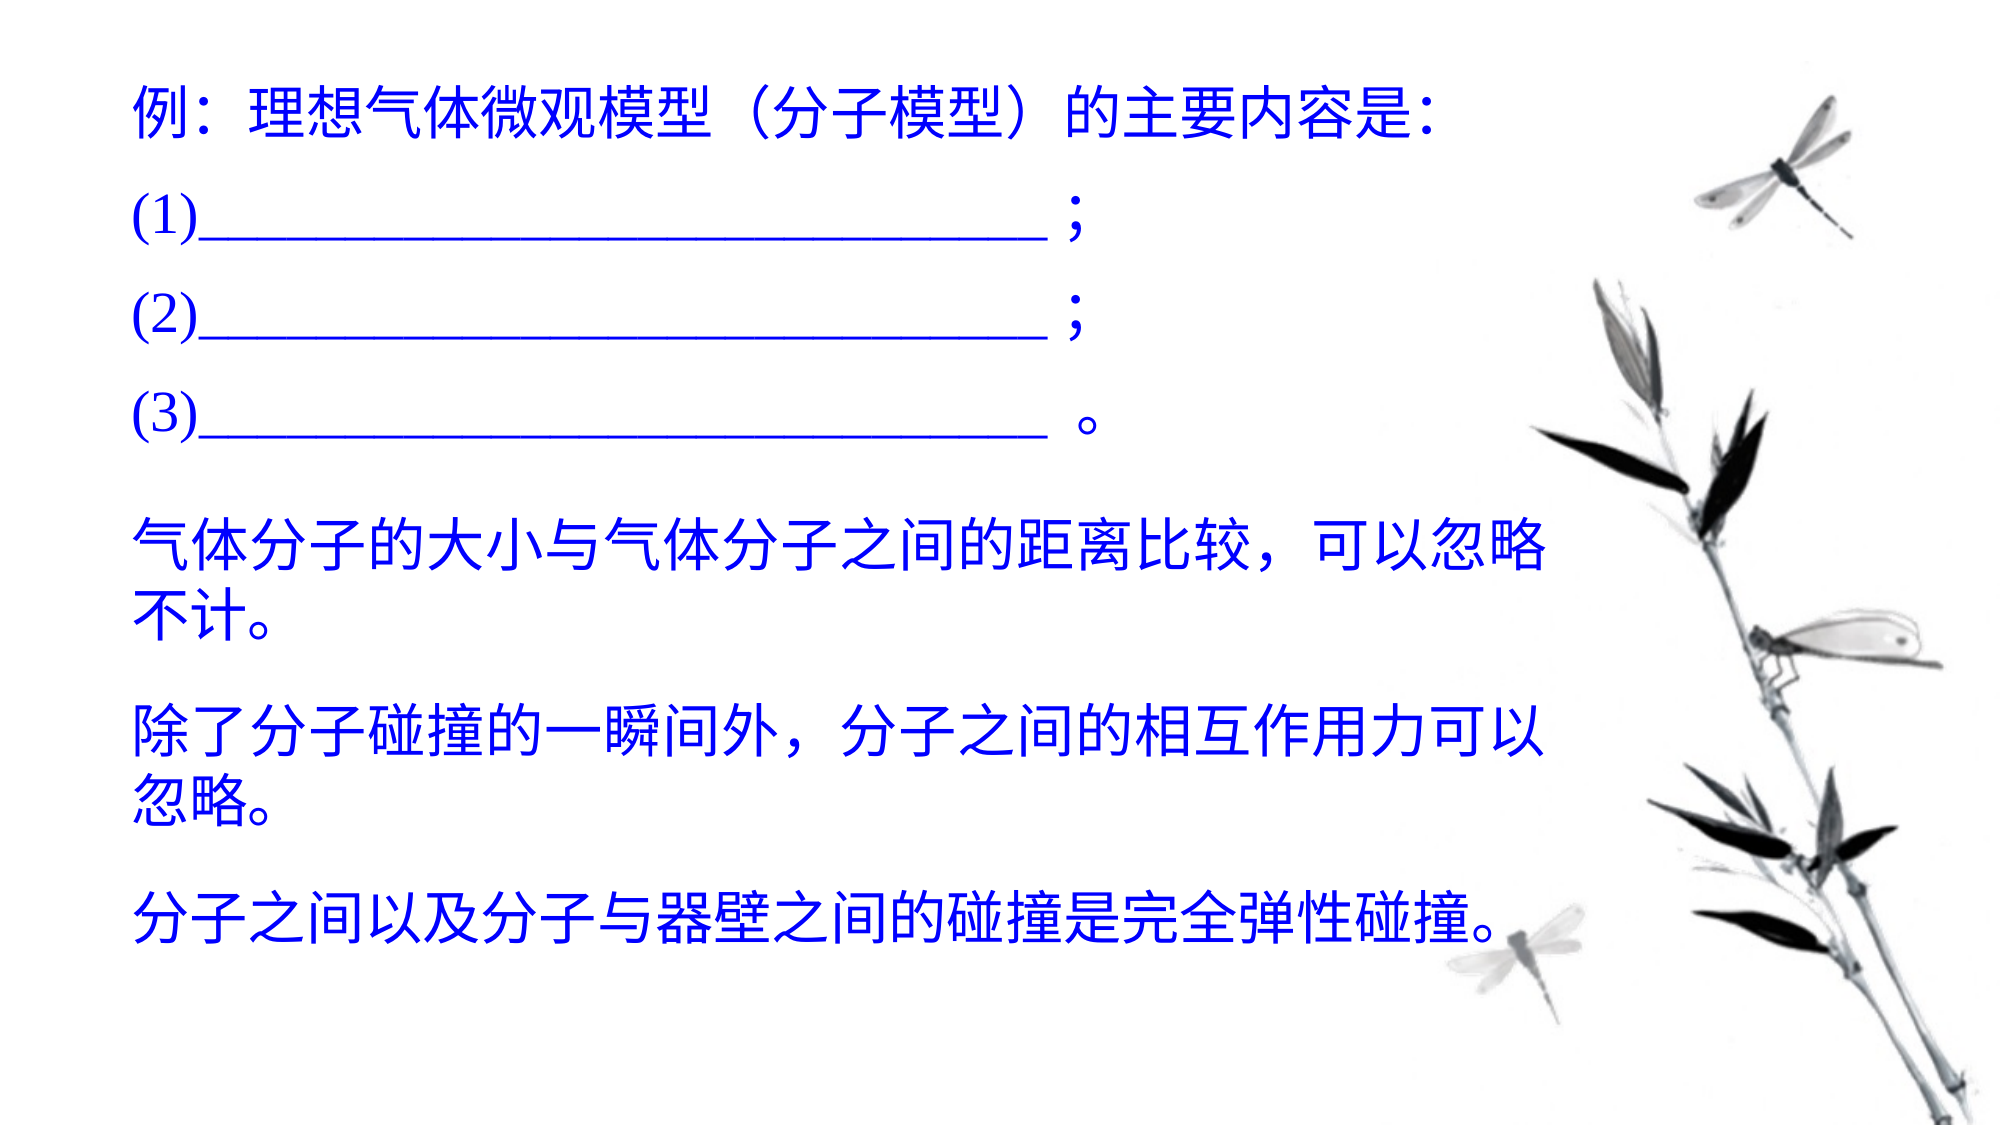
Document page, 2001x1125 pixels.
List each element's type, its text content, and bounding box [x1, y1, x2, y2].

text_box 分子之间以及分子与器壁之间的碰撞是完全弹性碰撞。 [116, 873, 1562, 959]
picture [1376, 61, 2000, 1125]
text_box 气体分子的大小与气体分子之间的距离比较，可以忽略不计。 [116, 500, 1562, 656]
text_box 除了分子碰撞的一瞬间外，分子之间的相互作用力可以忽略。 [116, 686, 1562, 842]
text_box 例：理想气体微观模型（分子模型）的主要内容是： (1)_____________________________； (2)_____________________________； (3)_____________________________ 。 [116, 68, 1579, 451]
